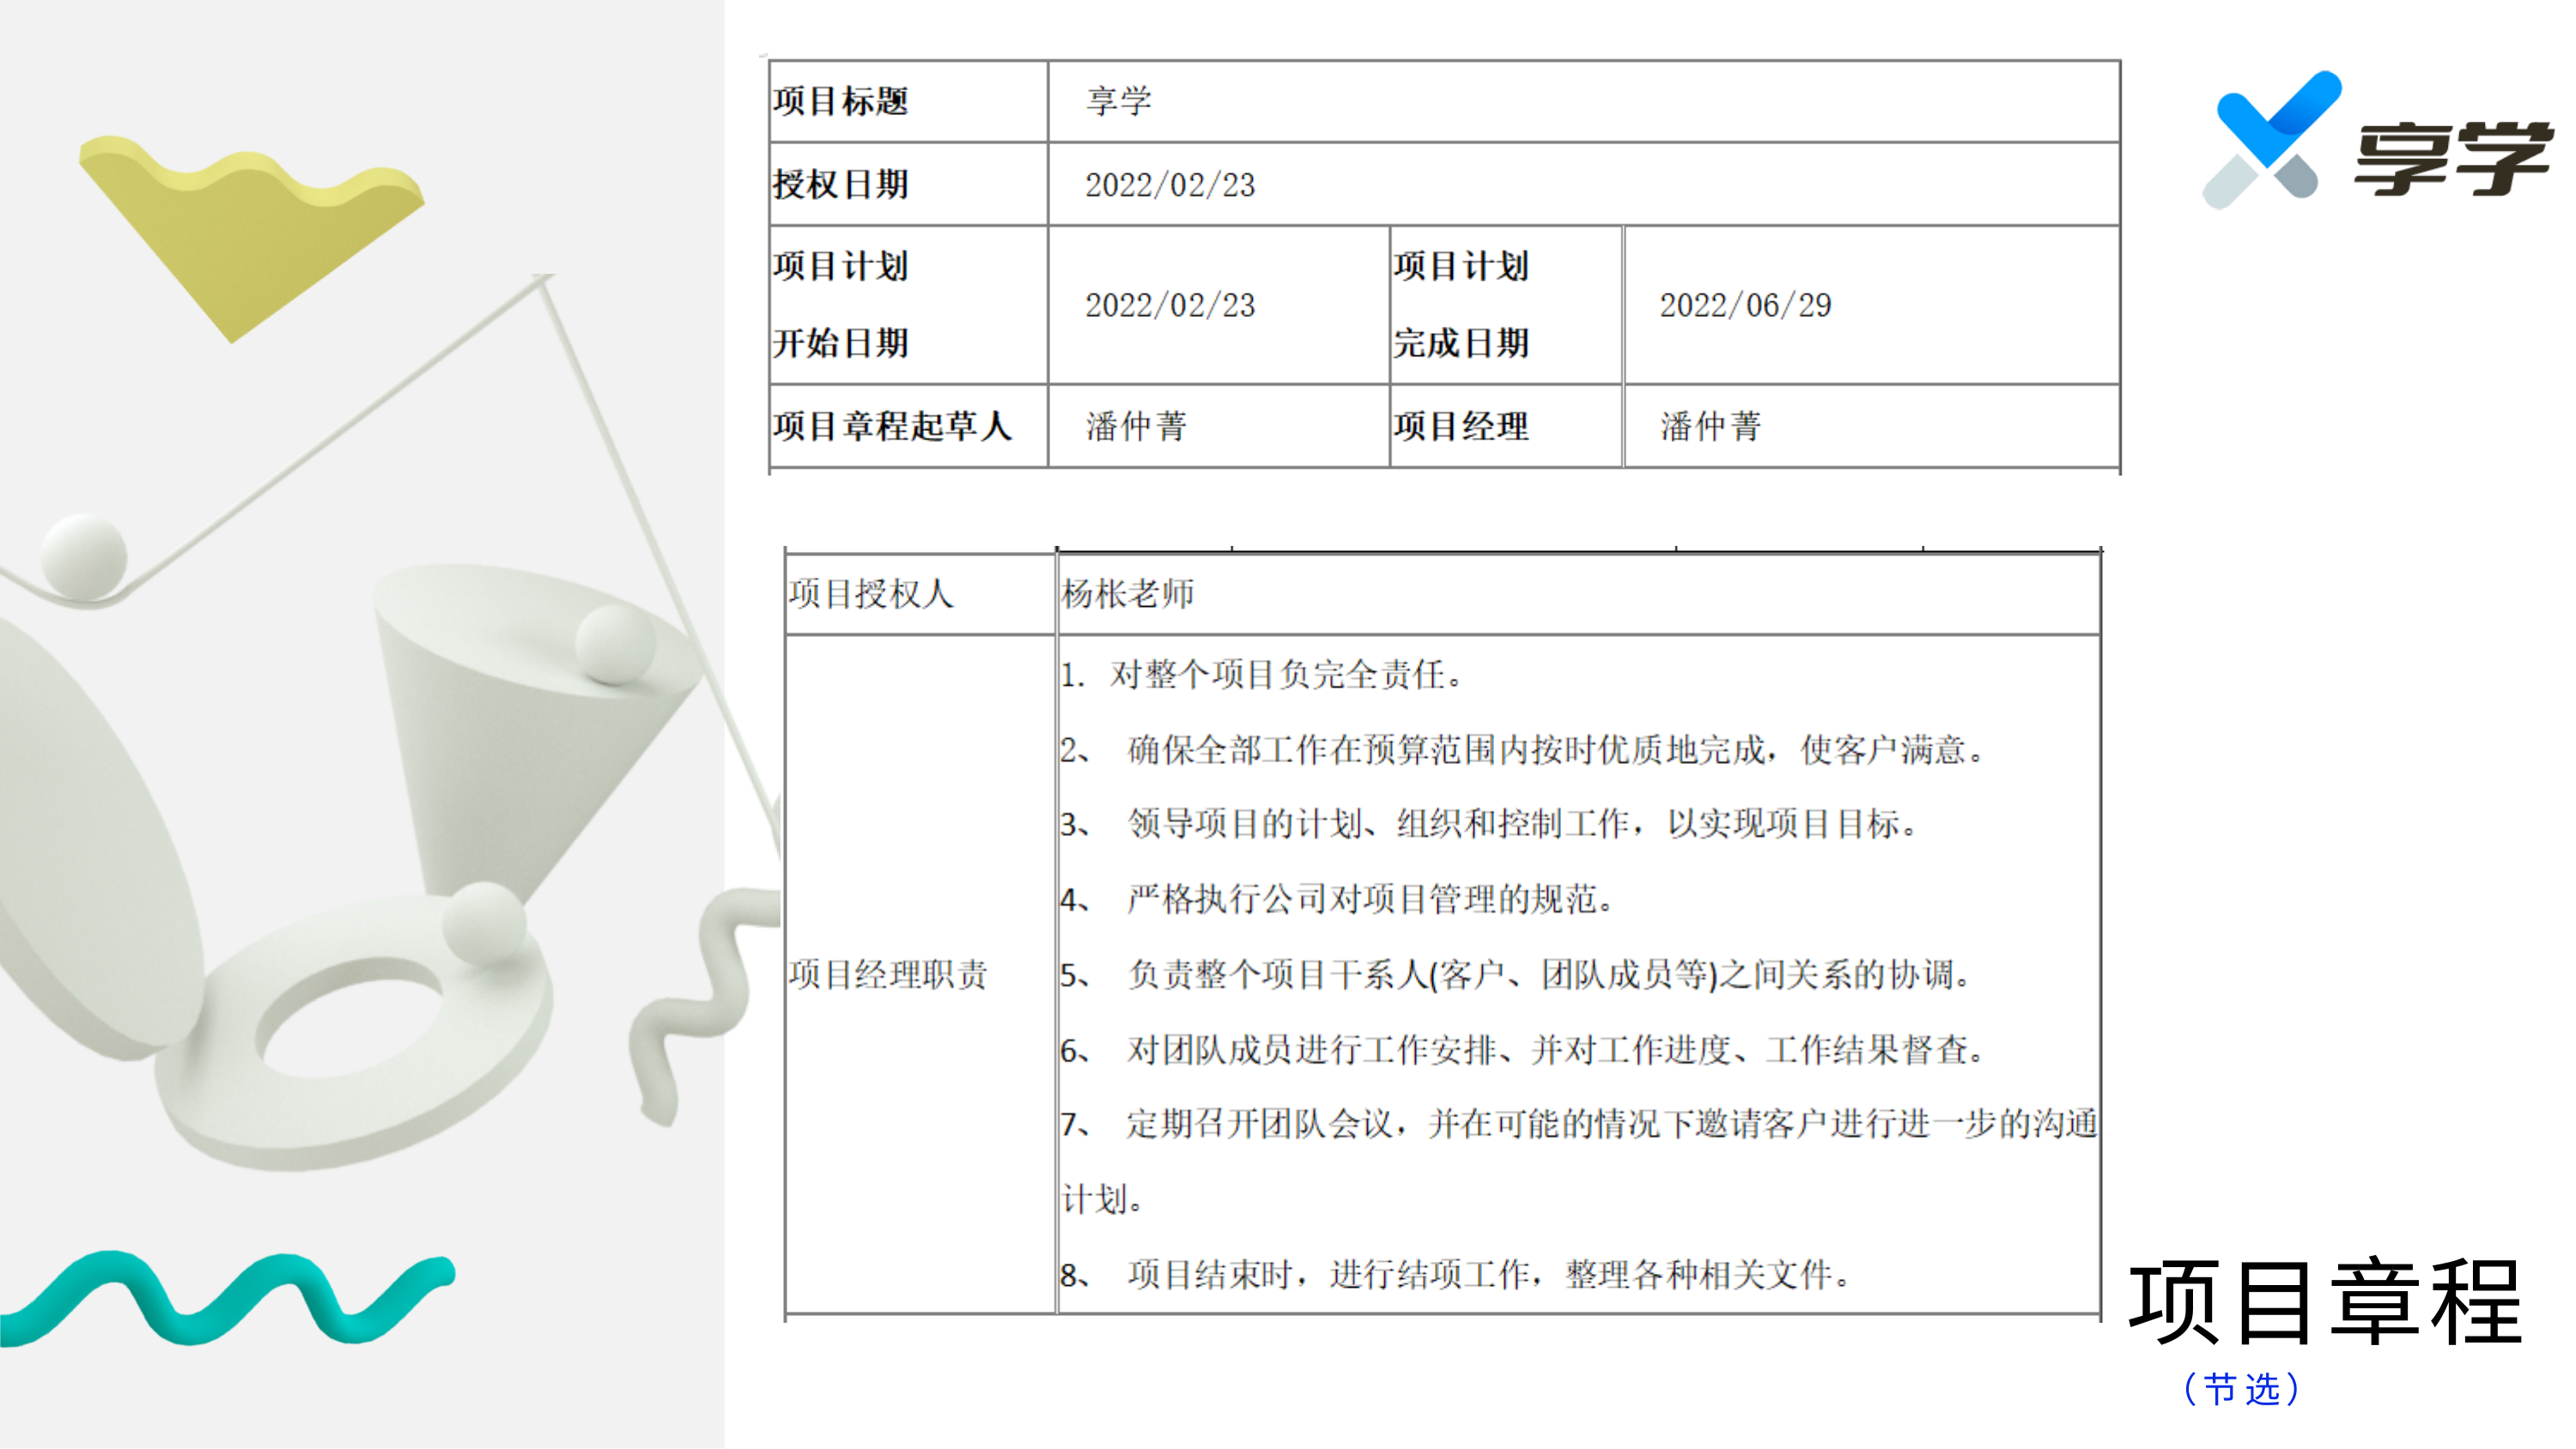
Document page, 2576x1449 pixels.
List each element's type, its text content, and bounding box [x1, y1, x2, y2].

picture [2162, 24, 2576, 265]
text_box 项目章程 （节选） [2124, 1212, 2576, 1410]
picture [759, 53, 2133, 476]
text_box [0, 0, 1098, 1449]
picture [781, 545, 2111, 1323]
